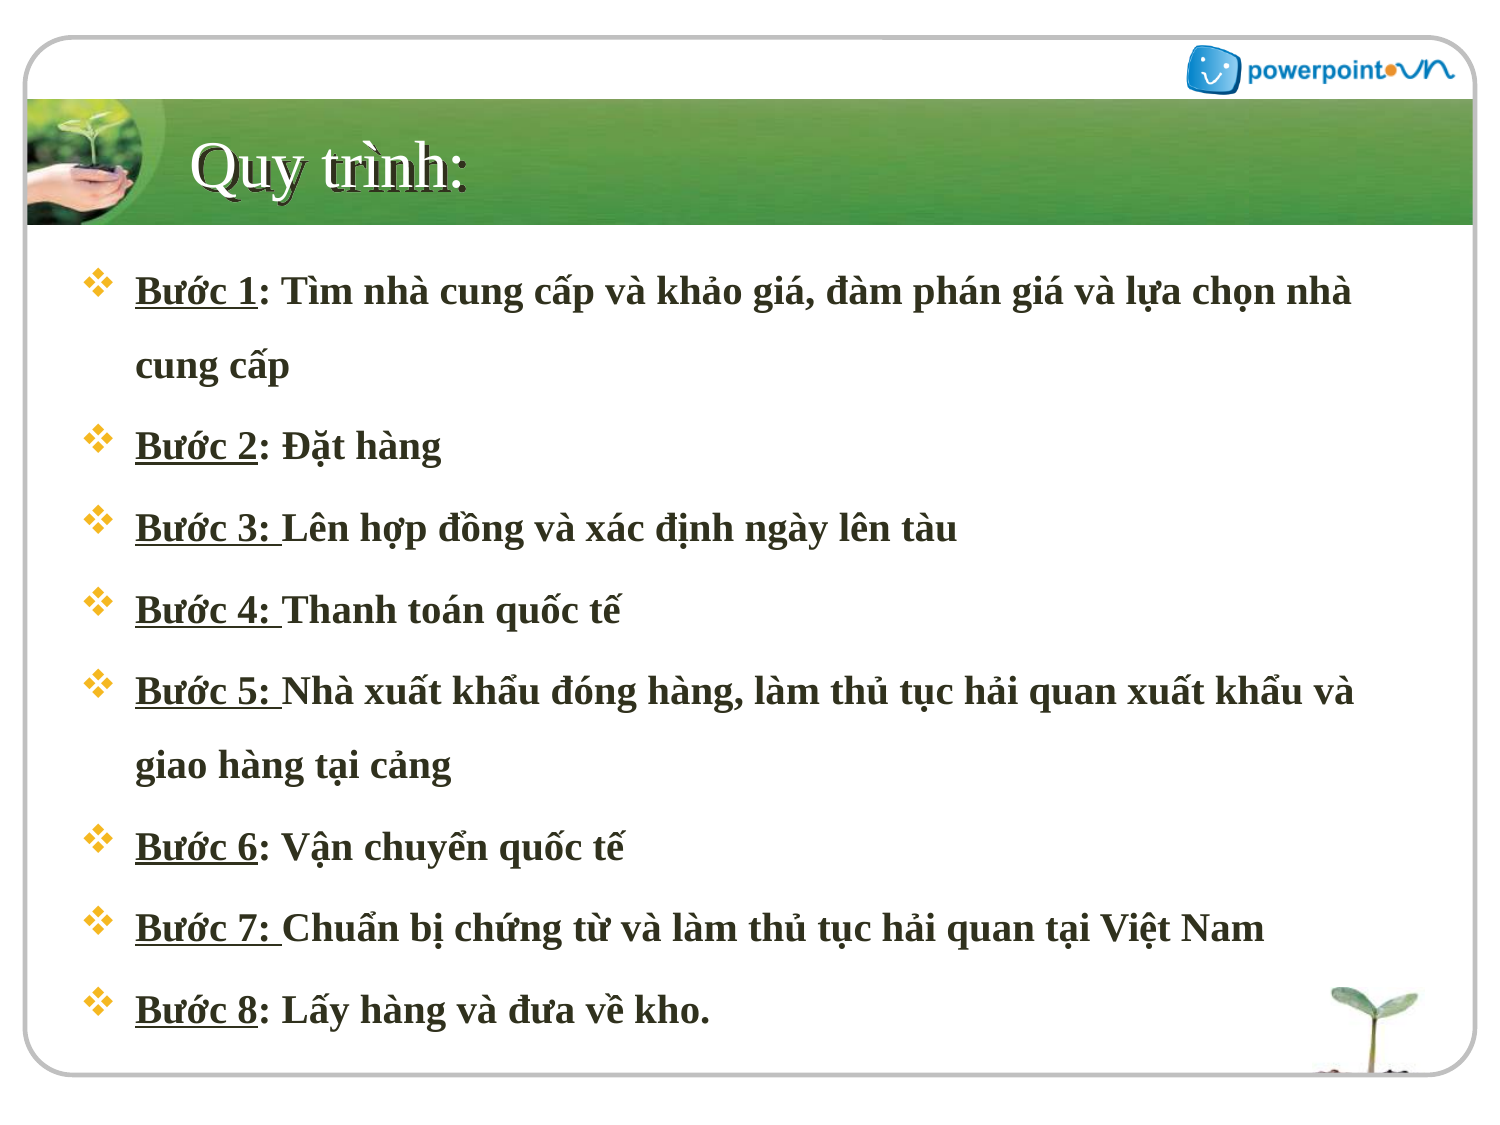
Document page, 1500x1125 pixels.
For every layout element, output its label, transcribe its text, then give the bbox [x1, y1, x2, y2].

list Bước 1: Tìm nhà cung cấp và khảo giá, đàm phán giá và lựa chọn nhà cung cấp Bước 2: Đặt hàng Bước 3: Lên hợp đồng và xác định ngày lên tàu Bước 4: Thanh toán quốc tế Bước 5: Nhà xuất khẩu đóng hàng, làm thủ tục hải quan xuất khẩu và giao hàng tại cảng Bước 6: Vận chuyển quốc tế Bước 7: Chuẩn bị chứng từ và làm thủ tục hải quan tại Việt Nam Bước 8: Lấy hàng và đưa về kho. [64, 231, 1403, 1041]
title Quy trình: [174, 117, 1429, 205]
picture [28, 99, 1472, 225]
picture [1312, 987, 1425, 1072]
picture [1183, 43, 1466, 96]
